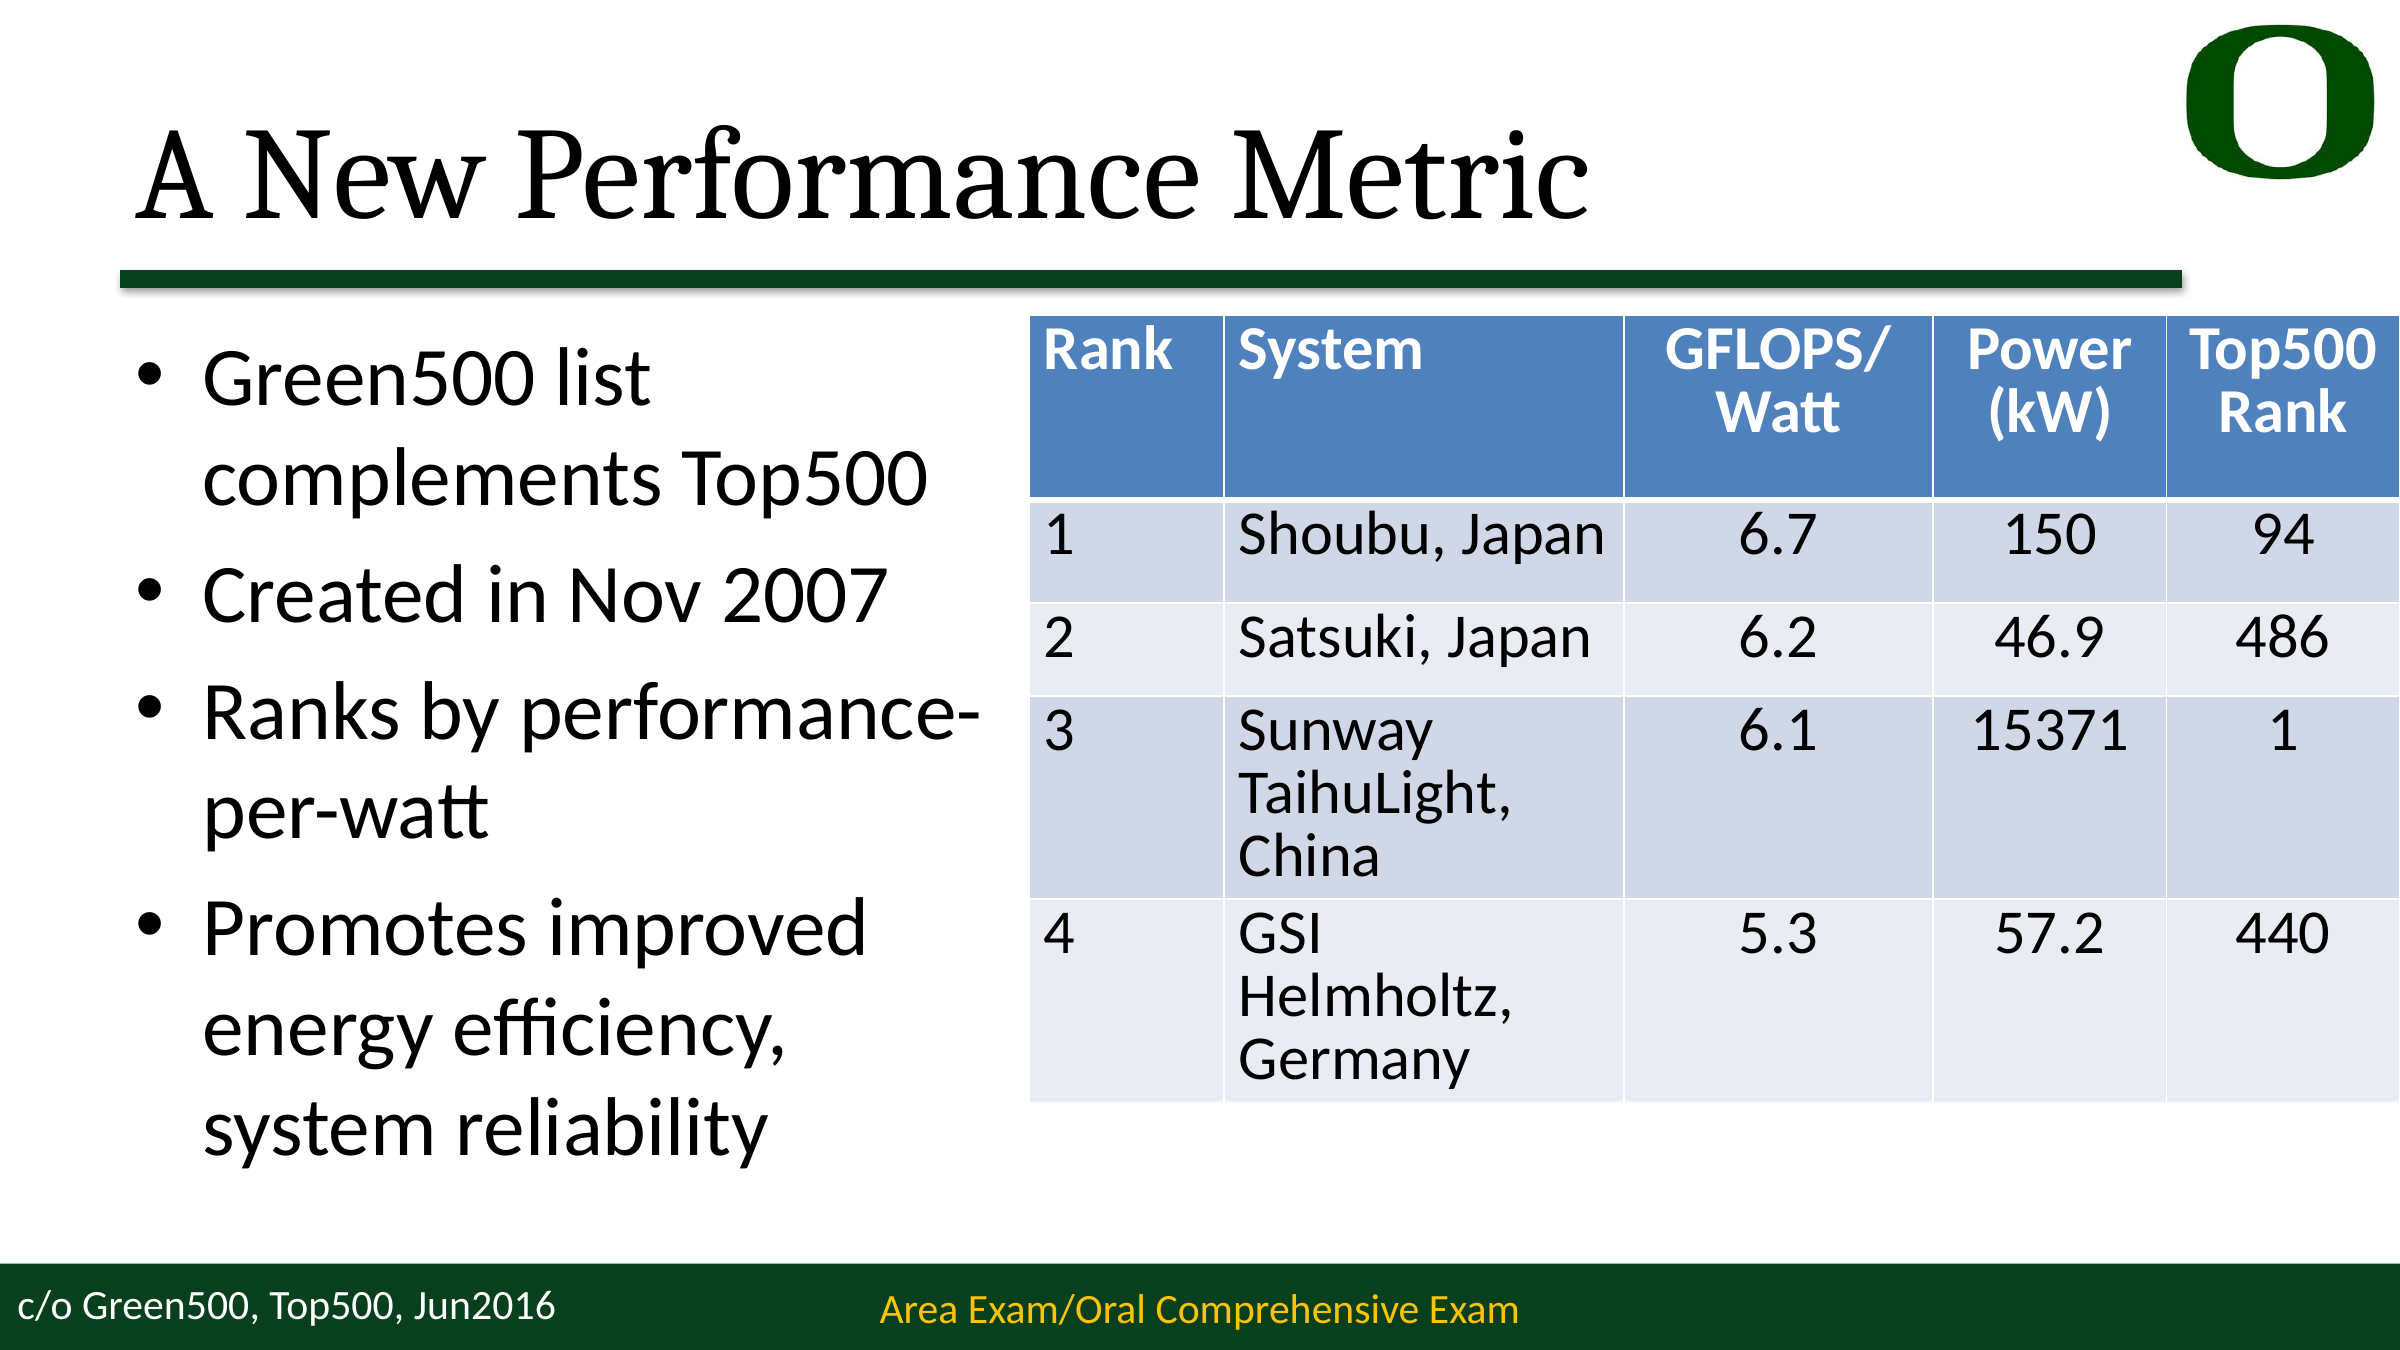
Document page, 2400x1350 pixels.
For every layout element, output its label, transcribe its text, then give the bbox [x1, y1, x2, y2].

table_cell Shoubu, Japan [1225, 503, 1623, 602]
table_header Rank [1030, 316, 1223, 497]
table_cell 486 [2167, 604, 2399, 695]
table_cell 1 [2167, 697, 2399, 898]
table_cell 3 [1030, 697, 1223, 898]
table_cell 440 [2167, 900, 2399, 1102]
table_cell 1 [1030, 503, 1223, 602]
table_cell 94 [2167, 503, 2399, 602]
table_cell GSI Helmholtz, Germany [1225, 900, 1623, 1102]
table_cell 57.2 [1934, 900, 2166, 1102]
table_header Power (kW) [1934, 316, 2166, 497]
text_box c/o Green500, Top500, Jun2016 [2, 1270, 766, 1336]
table_cell 4 [1030, 900, 1223, 1102]
list Green500 list complements Top500 Created in Nov 2007 Ranks by performance-per-watt Promotes improved energy efficiency, system reliability [120, 315, 1100, 1206]
table_cell 150 [1934, 503, 2166, 602]
table_cell Sunway TaihuLight, China [1225, 697, 1623, 898]
table_cell 6.7 [1625, 503, 1932, 602]
title A New Performance Metric [120, 54, 2182, 279]
picture [2181, 20, 2379, 183]
table_header Top500 Rank [2167, 316, 2399, 497]
table_cell 6.2 [1625, 604, 1932, 695]
table_cell 15371 [1934, 697, 2166, 898]
table_header GFLOPS/Watt [1625, 316, 1932, 497]
slide_number 49 [1719, 1251, 2280, 1324]
table_cell 46.9 [1934, 604, 2166, 695]
table_header System [1225, 316, 1623, 497]
table_cell 6.1 [1625, 697, 1932, 898]
table_cell 2 [1030, 604, 1223, 695]
table_cell Satsuki, Japan [1225, 604, 1623, 695]
table_cell 5.3 [1625, 900, 1932, 1102]
